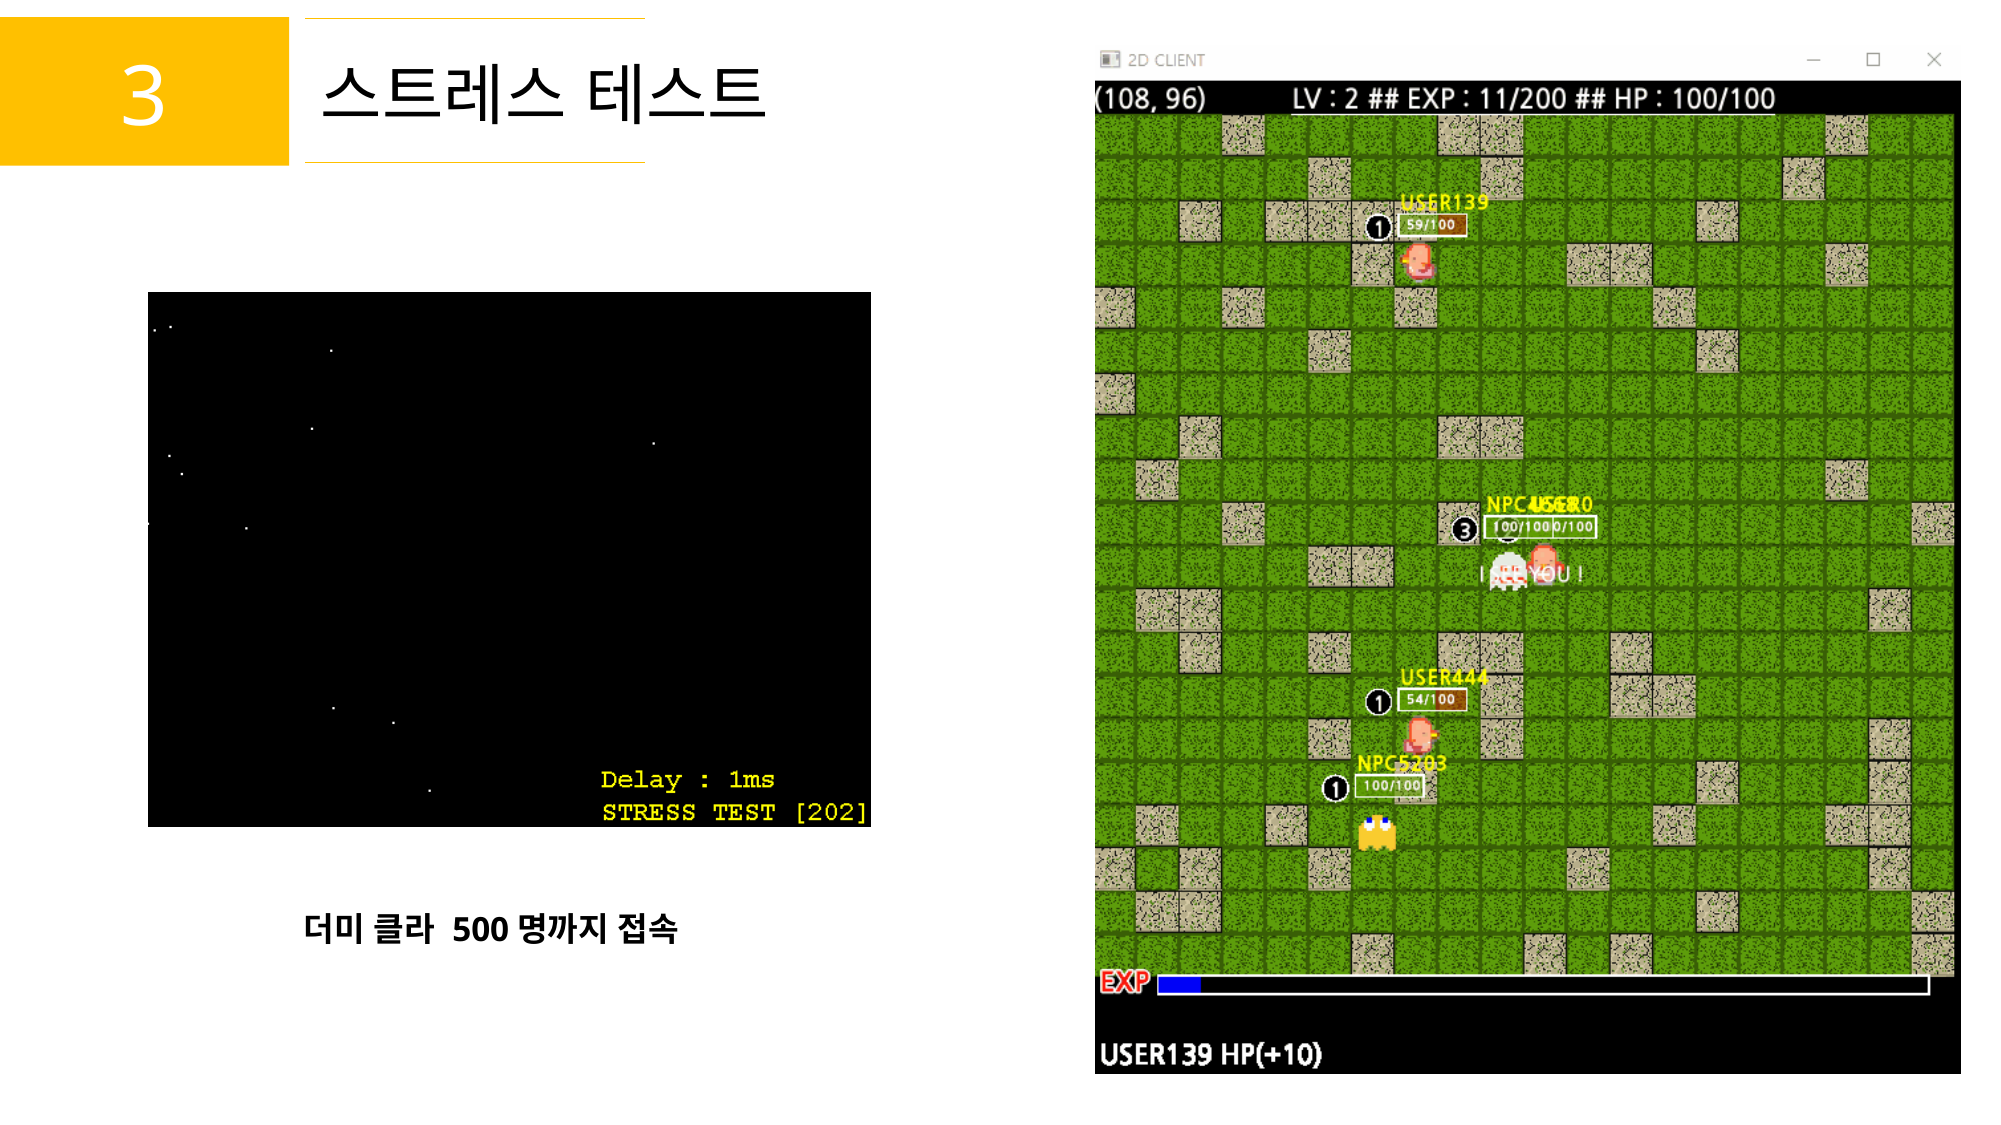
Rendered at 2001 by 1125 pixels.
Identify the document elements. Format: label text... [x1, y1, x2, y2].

text_box [0, 16, 290, 167]
picture [148, 292, 871, 827]
text_box 3 [38, 34, 250, 150]
text_box 더미 클라 500명까지 접속 [289, 901, 792, 956]
text_box 스트레스 테스트 [305, 45, 1028, 141]
picture [1095, 45, 1961, 1074]
